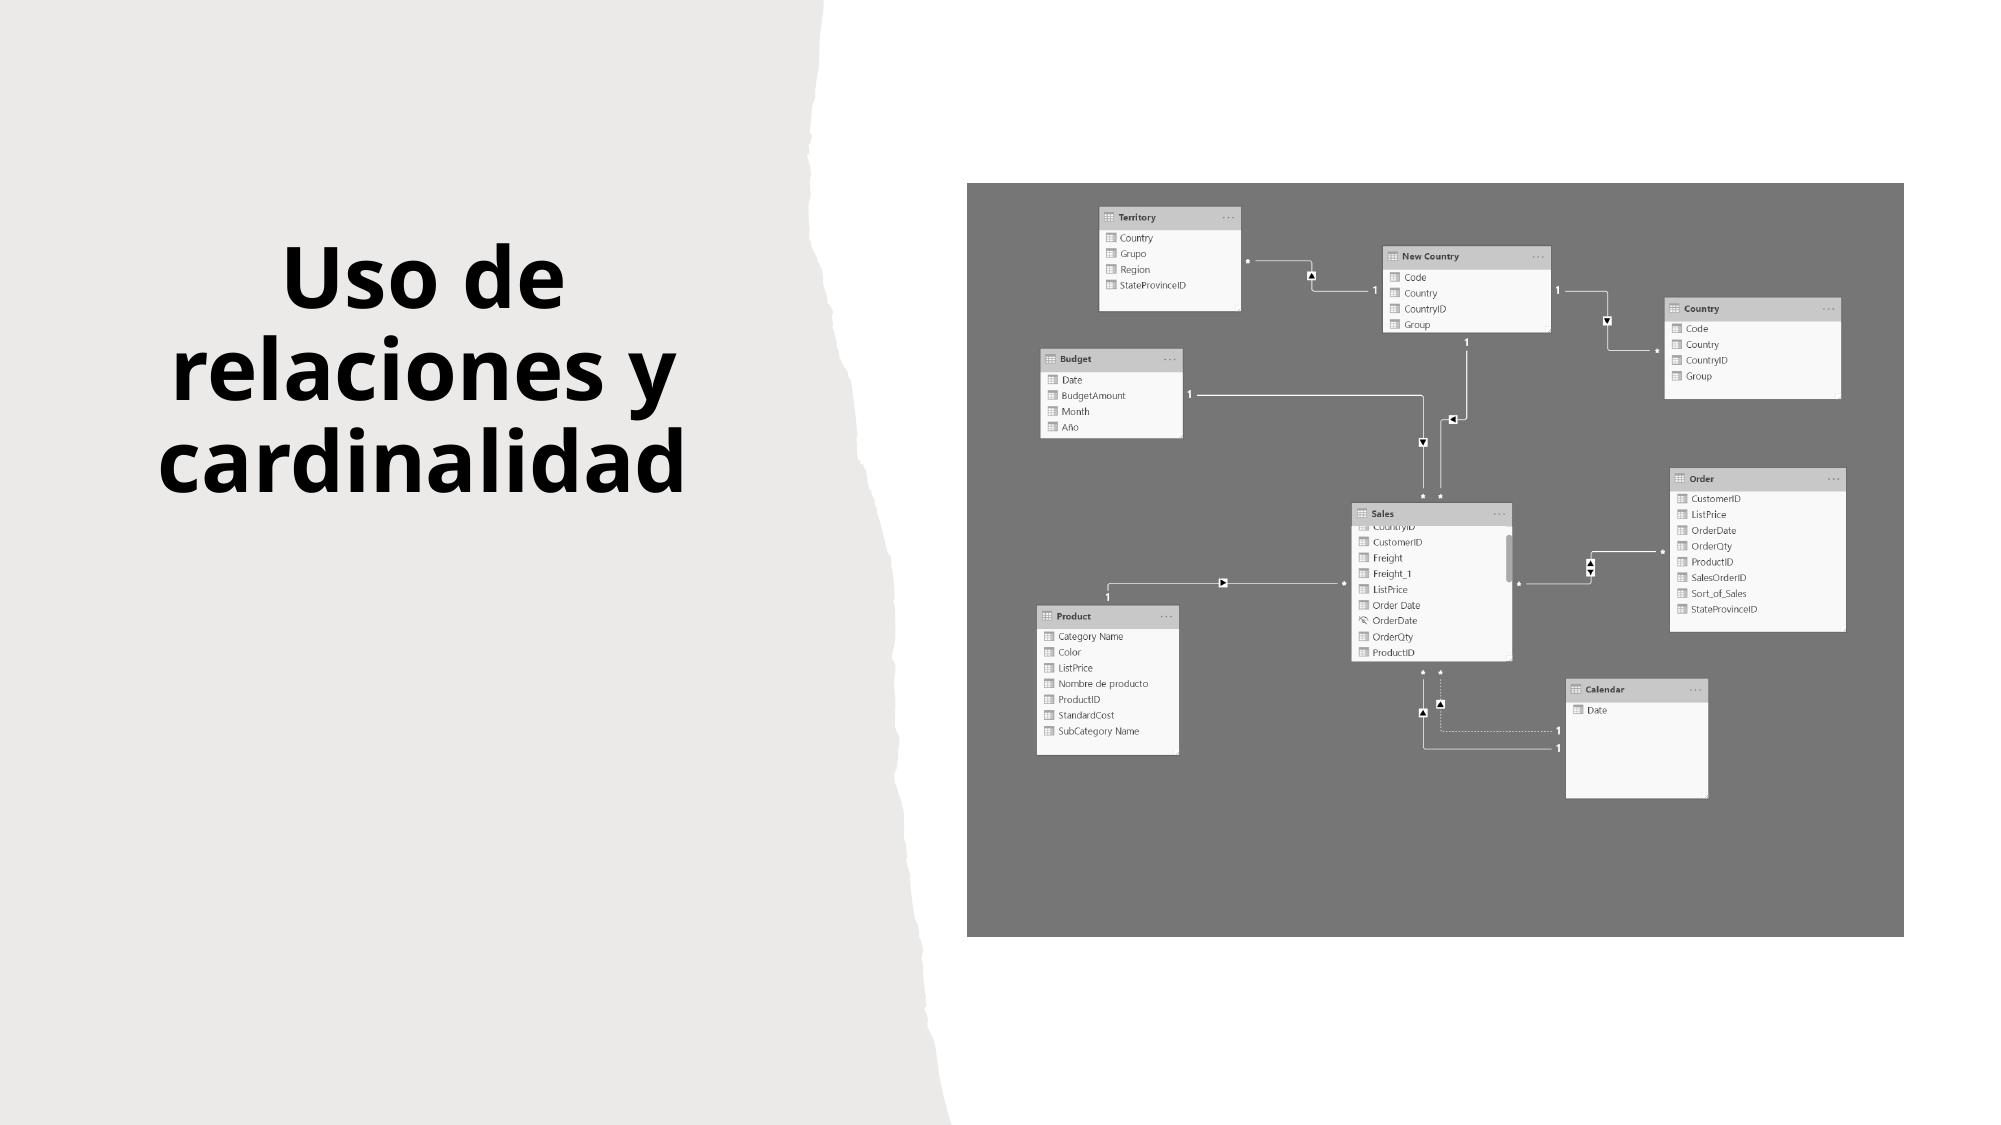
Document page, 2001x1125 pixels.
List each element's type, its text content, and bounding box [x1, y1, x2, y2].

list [967, 183, 1904, 937]
text_box [0, 0, 953, 1125]
text_box [809, 0, 2000, 1125]
title Uso de relaciones y cardinalidad [126, 162, 721, 622]
